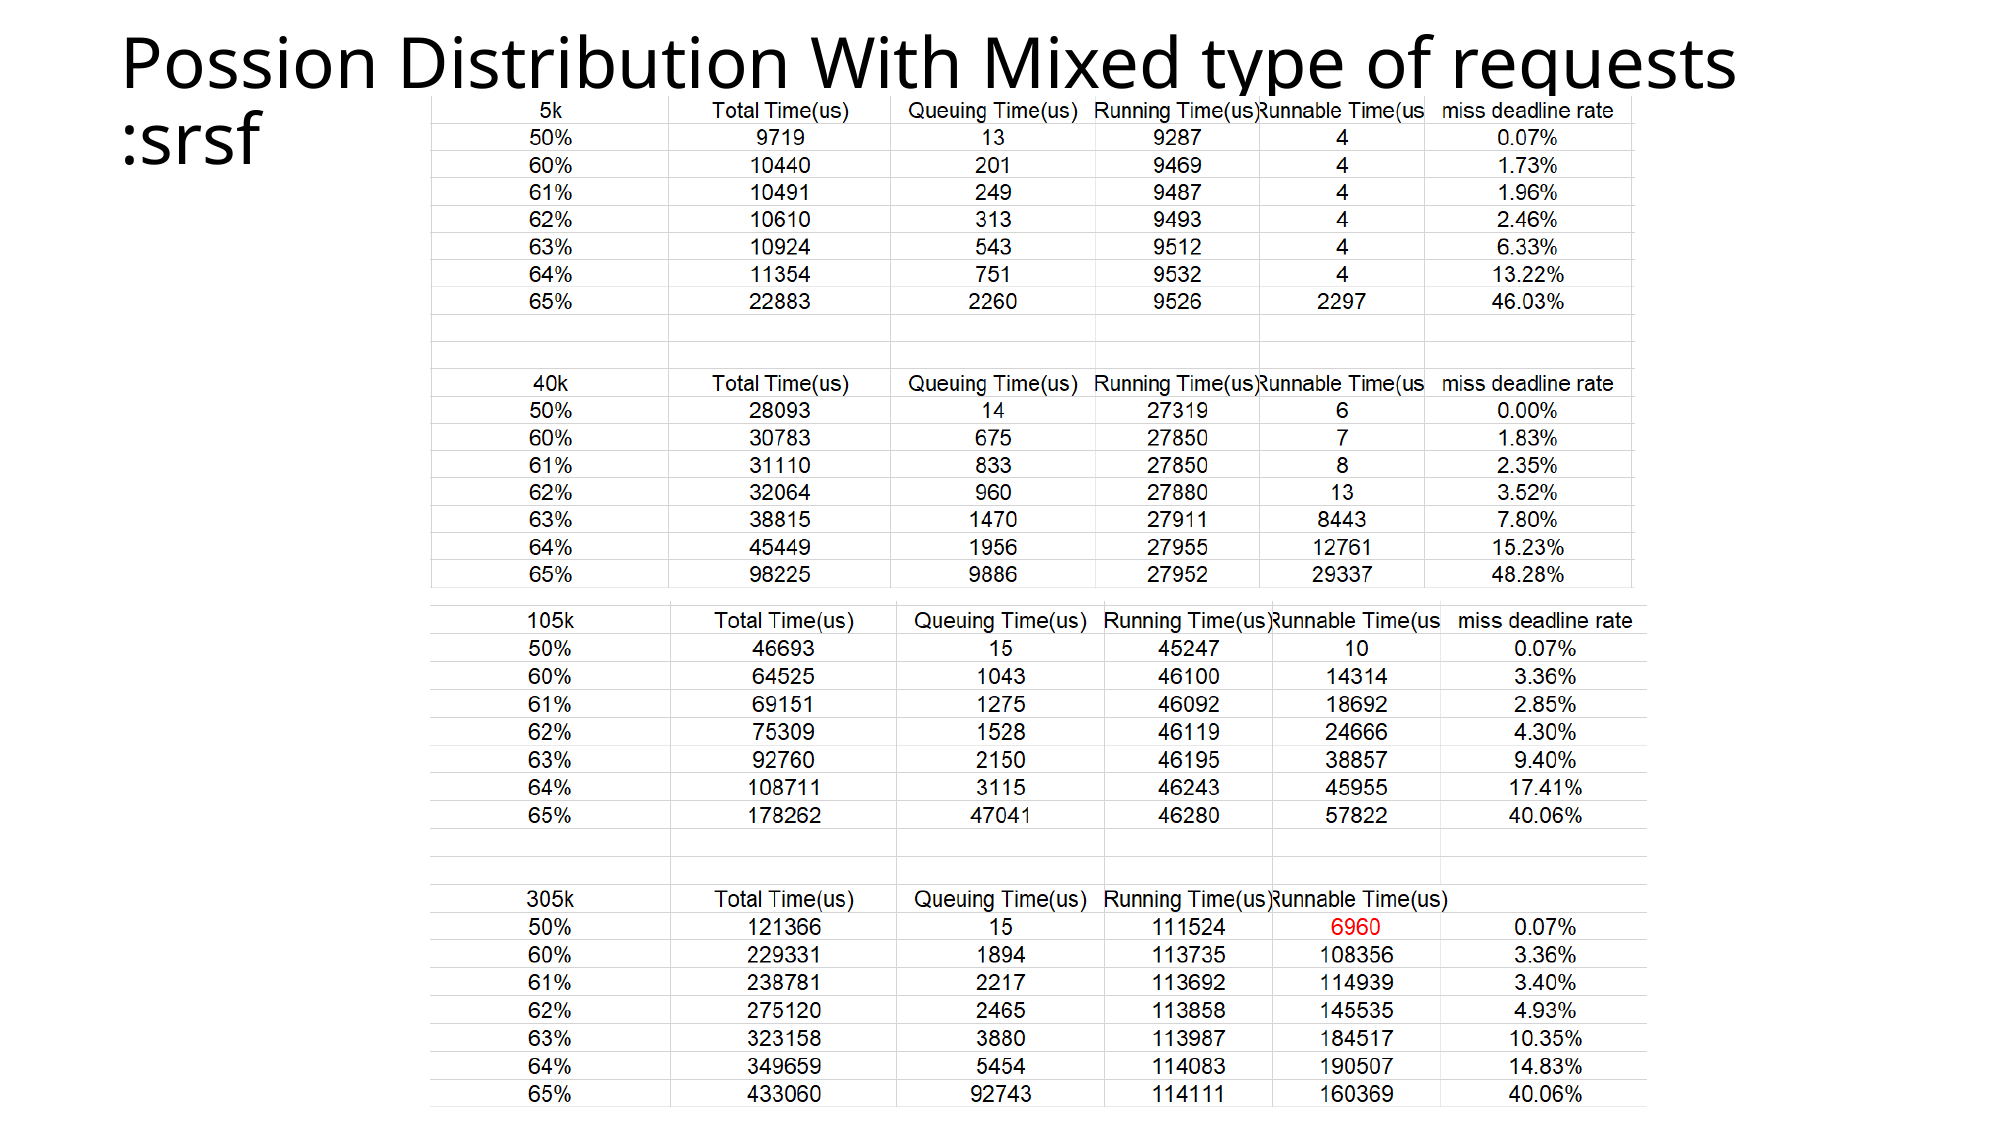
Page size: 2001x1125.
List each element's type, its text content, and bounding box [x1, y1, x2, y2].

picture [430, 601, 1647, 1107]
picture [430, 96, 1635, 588]
title Possion Distribution With Mixed type of requests :srsf [105, 0, 1831, 213]
